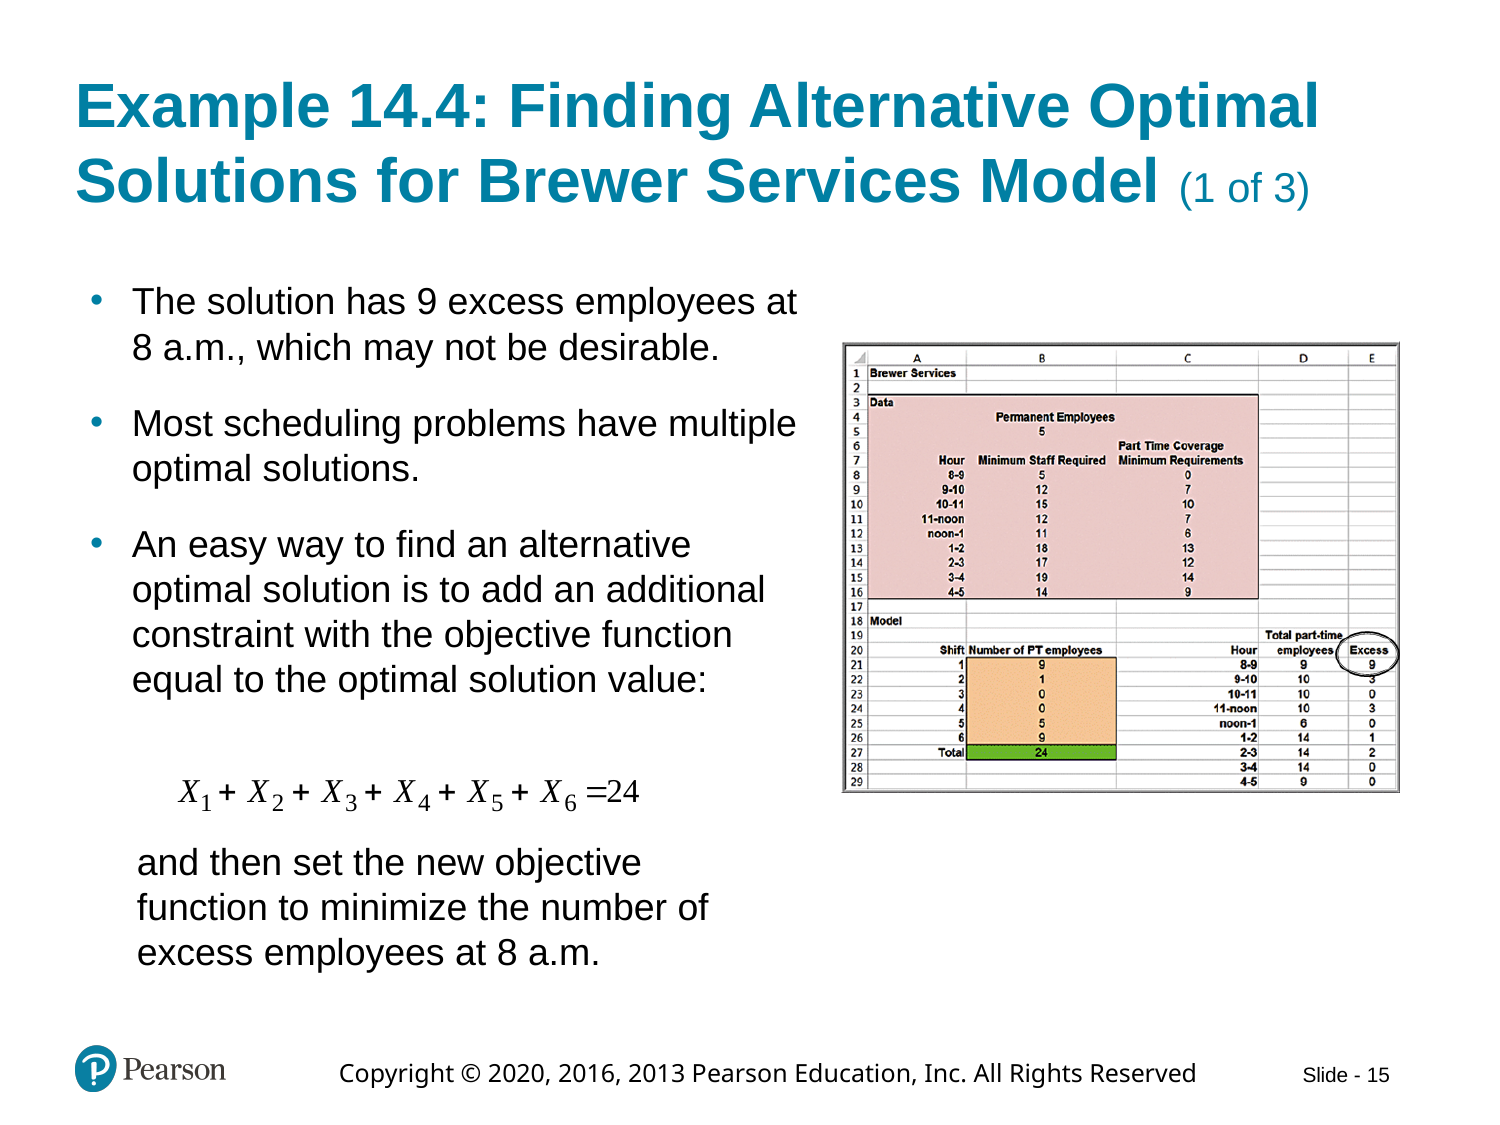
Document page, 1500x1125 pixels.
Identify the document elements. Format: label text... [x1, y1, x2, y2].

picture [75, 1078, 86, 1092]
list and then set the new objective function to minimize the number of excess employees at 8 a.m. [136, 838, 750, 976]
title Example 14.4: Finding Alternative Optimal Solutions for Brewer Services Model (1 of 3) [75, 35, 1439, 216]
picture [83, 1054, 109, 1079]
picture [841, 341, 1400, 793]
list The solution has 9 excess employees at 8 a.m., which may not be desirable. Most scheduling problems have multiple optimal solutions. An easy way to find an alternative optimal solution is to add an additional constraint with the objective function equal to the optimal solution value: [75, 262, 825, 750]
picture [75, 1045, 90, 1061]
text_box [172, 770, 644, 818]
picture [101, 1045, 226, 1092]
